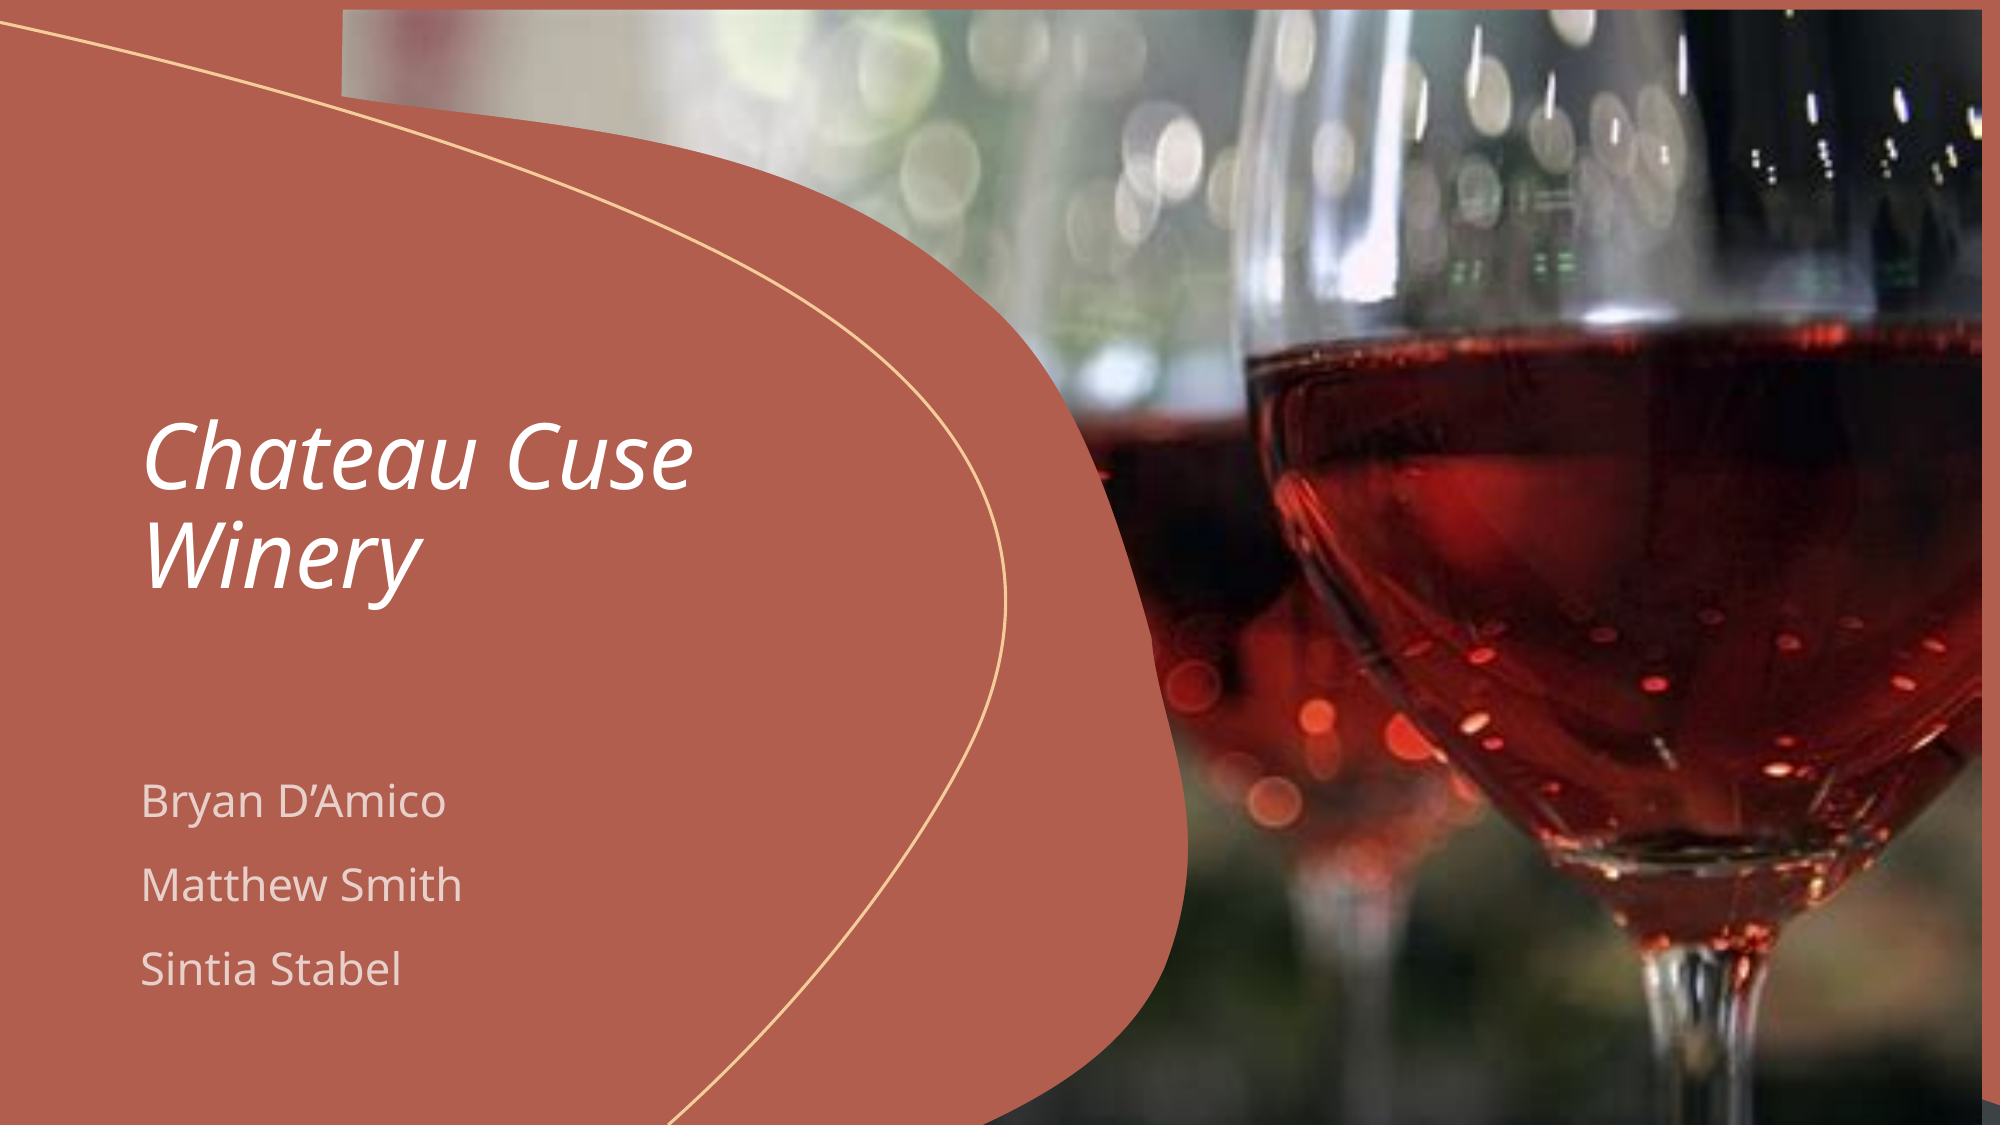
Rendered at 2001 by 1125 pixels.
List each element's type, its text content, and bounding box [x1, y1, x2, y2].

subtitle Bryan D’Amico Matthew Smith Sintia Stabel [125, 750, 341, 1003]
title Chateau Cuse Winery [125, 377, 341, 750]
text_box [0, 21, 341, 586]
picture [341, 9, 1982, 1125]
